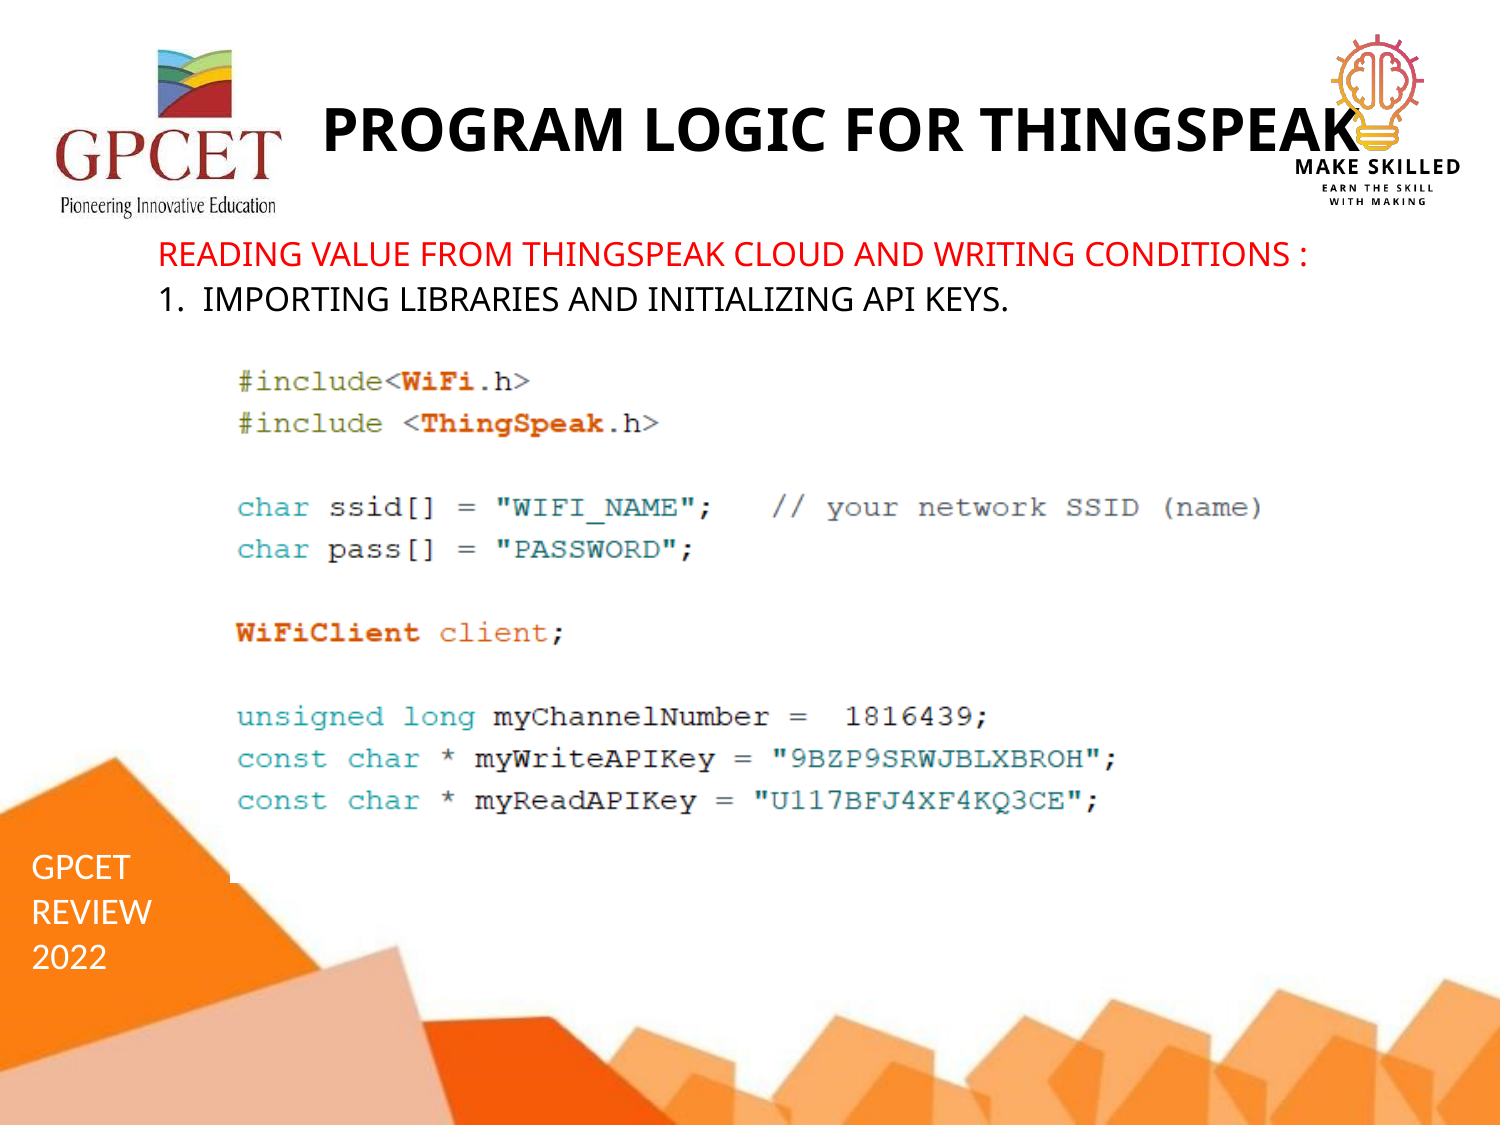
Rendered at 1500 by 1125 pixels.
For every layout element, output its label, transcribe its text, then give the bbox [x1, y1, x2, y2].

text_box GPCET REVIEW 2022 [23, 834, 210, 985]
title PROGRAM LOGIC FOR THINGSPEAK [283, 50, 1282, 206]
picture [0, 0, 1500, 1125]
list READING VALUE FROM THINGSPEAK CLOUD AND WRITING CONDITIONS : 1. IMPORTING LIBRARIES AND INITIALIZING API KEYS. [75, 219, 1425, 986]
